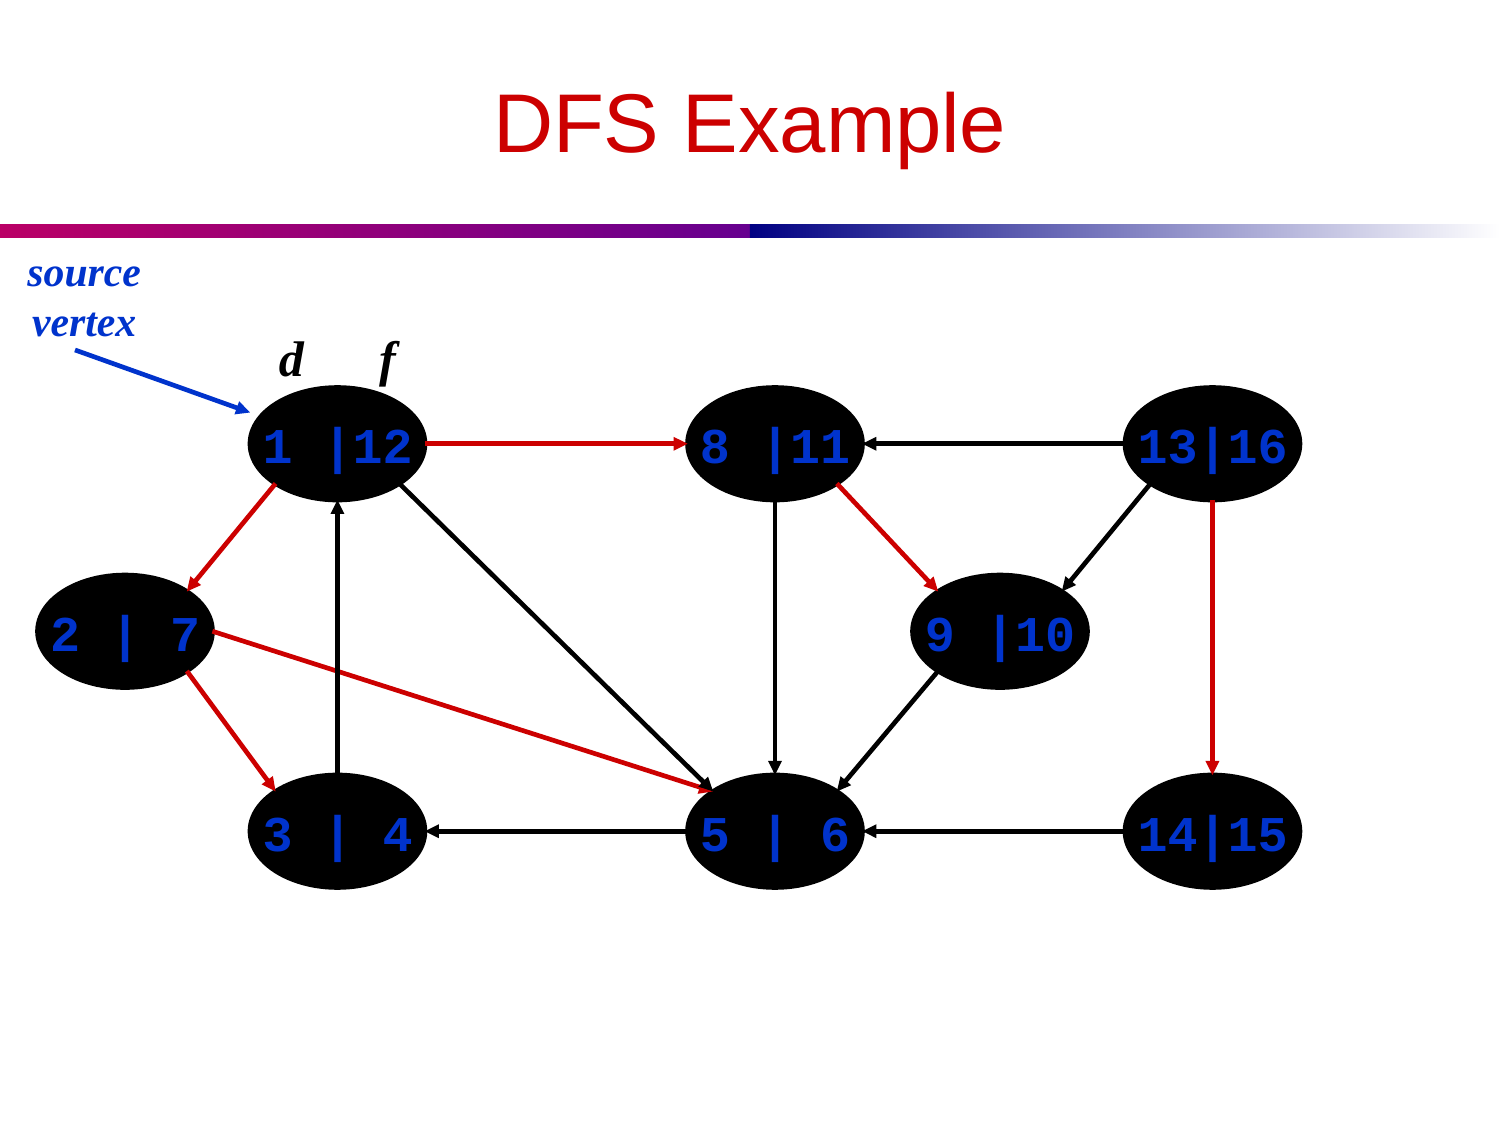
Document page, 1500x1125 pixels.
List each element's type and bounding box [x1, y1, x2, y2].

text_box [249, 299, 425, 501]
text_box [37, 485, 276, 688]
text_box [186, 387, 939, 888]
text_box [1125, 387, 1300, 500]
text_box [836, 485, 1151, 688]
text_box [12, 237, 250, 415]
title [75, 37, 1425, 200]
text_box [1125, 774, 1300, 888]
